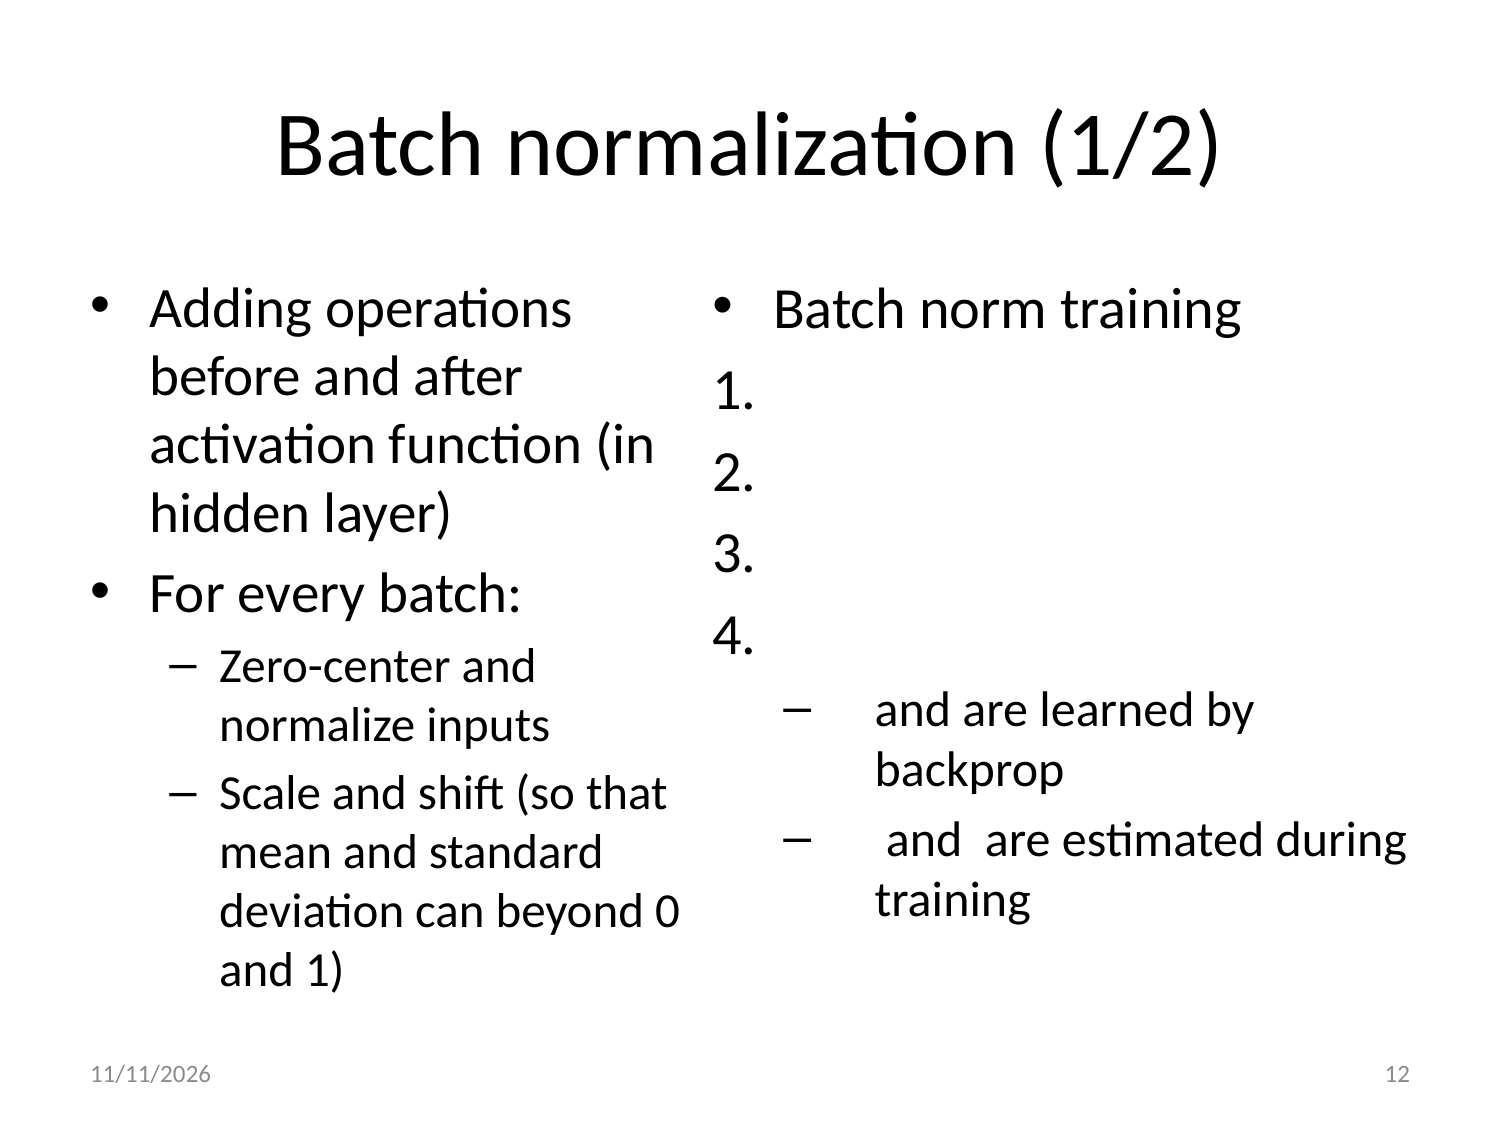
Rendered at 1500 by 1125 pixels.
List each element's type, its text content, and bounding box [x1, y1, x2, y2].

list Adding operations before and after activation function (in hidden layer) For every batch: Zero-center and normalize inputs Scale and shift (so that mean and standard deviation can beyond 0 and 1) [75, 262, 698, 1005]
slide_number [75, 1042, 425, 1103]
title Batch normalization (1/2) [75, 45, 1425, 233]
slide_number 12 [1074, 1042, 1425, 1103]
